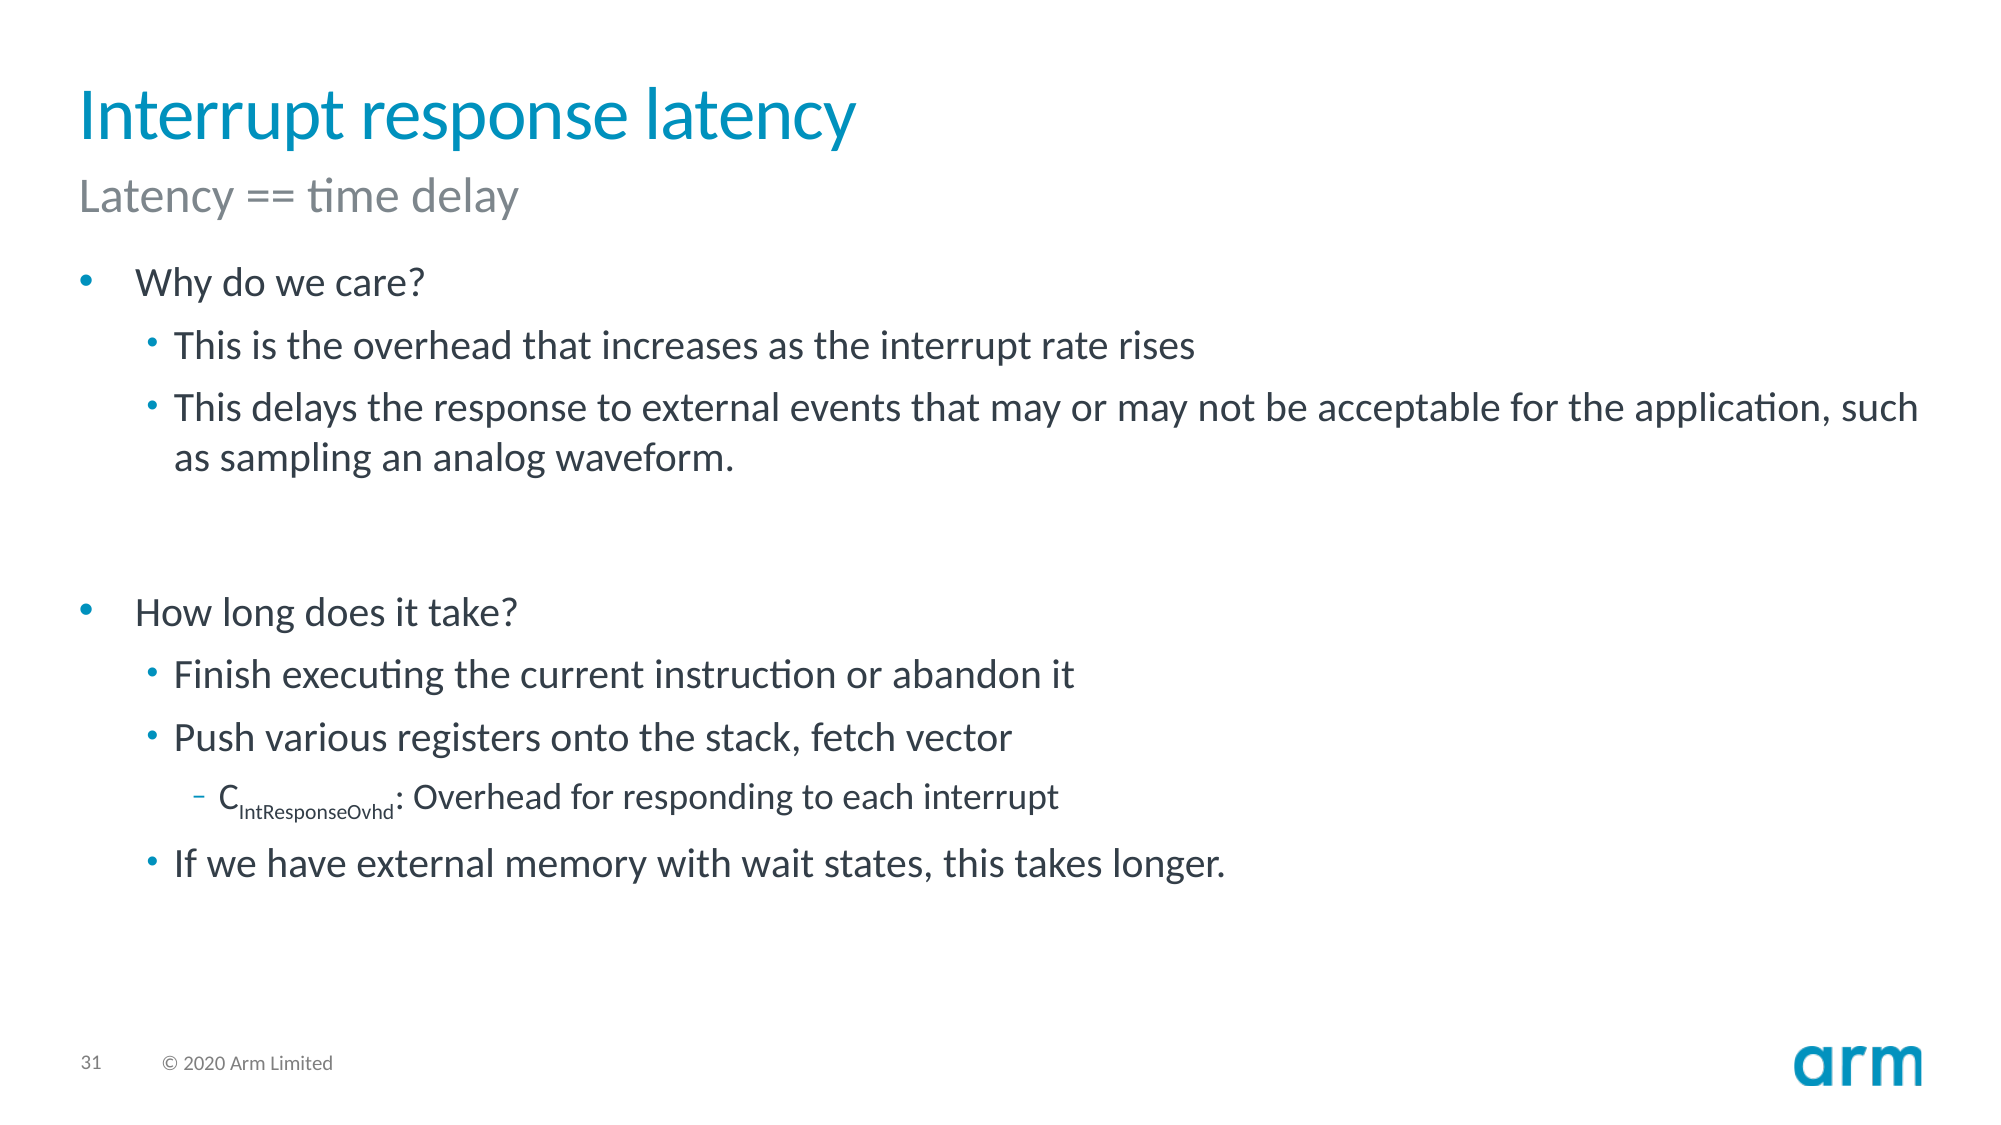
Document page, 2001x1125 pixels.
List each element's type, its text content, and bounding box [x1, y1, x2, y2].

title Interrupt response latency [78, 78, 1922, 162]
list Latency == time delay [78, 162, 1922, 220]
list Why do we care? This is the overhead that increases as the interrupt rate rises This delays the response to external events that may or may not be acceptable for the application, such as sampling an analog waveform. How long does it take? Finish executing the current instruction or abandon it Push various registers onto the stack, fetch vector CIntResponseOvhd: Overhead for responding to each interrupt If we have external memory with wait states, this takes longer. [78, 254, 1922, 926]
